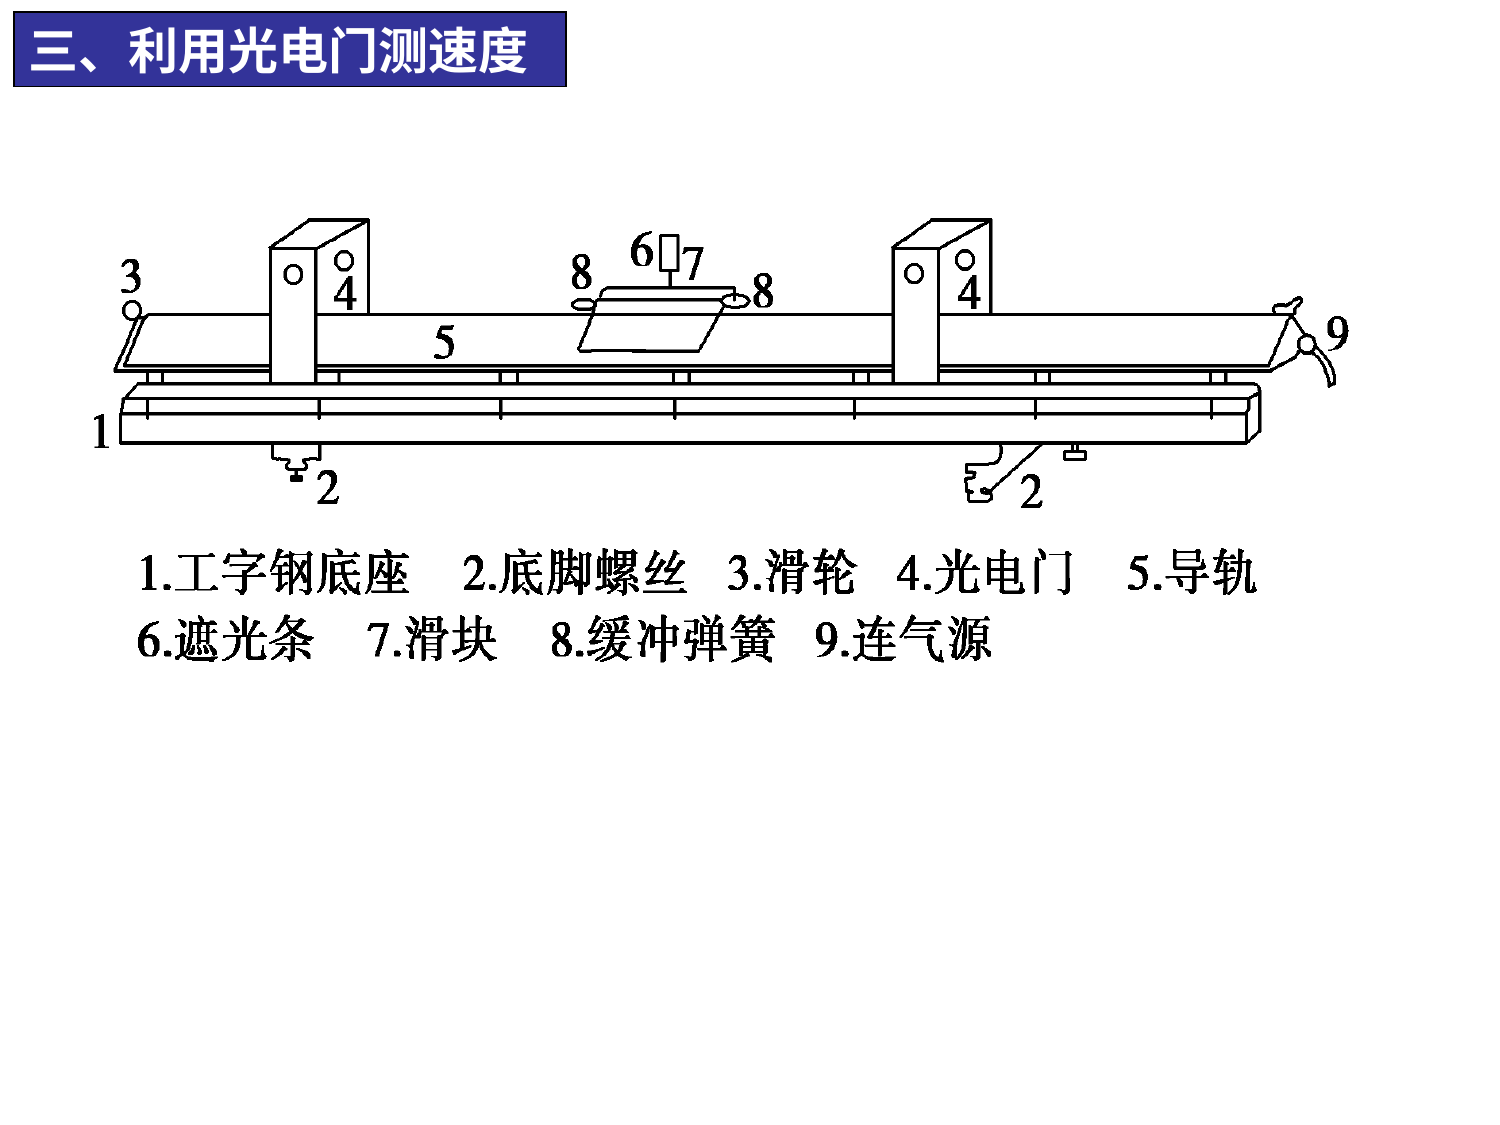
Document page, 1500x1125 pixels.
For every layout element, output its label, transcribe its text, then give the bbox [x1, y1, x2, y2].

picture [79, 199, 1358, 681]
text_box 三、利用光电门测速度 [13, 11, 566, 87]
